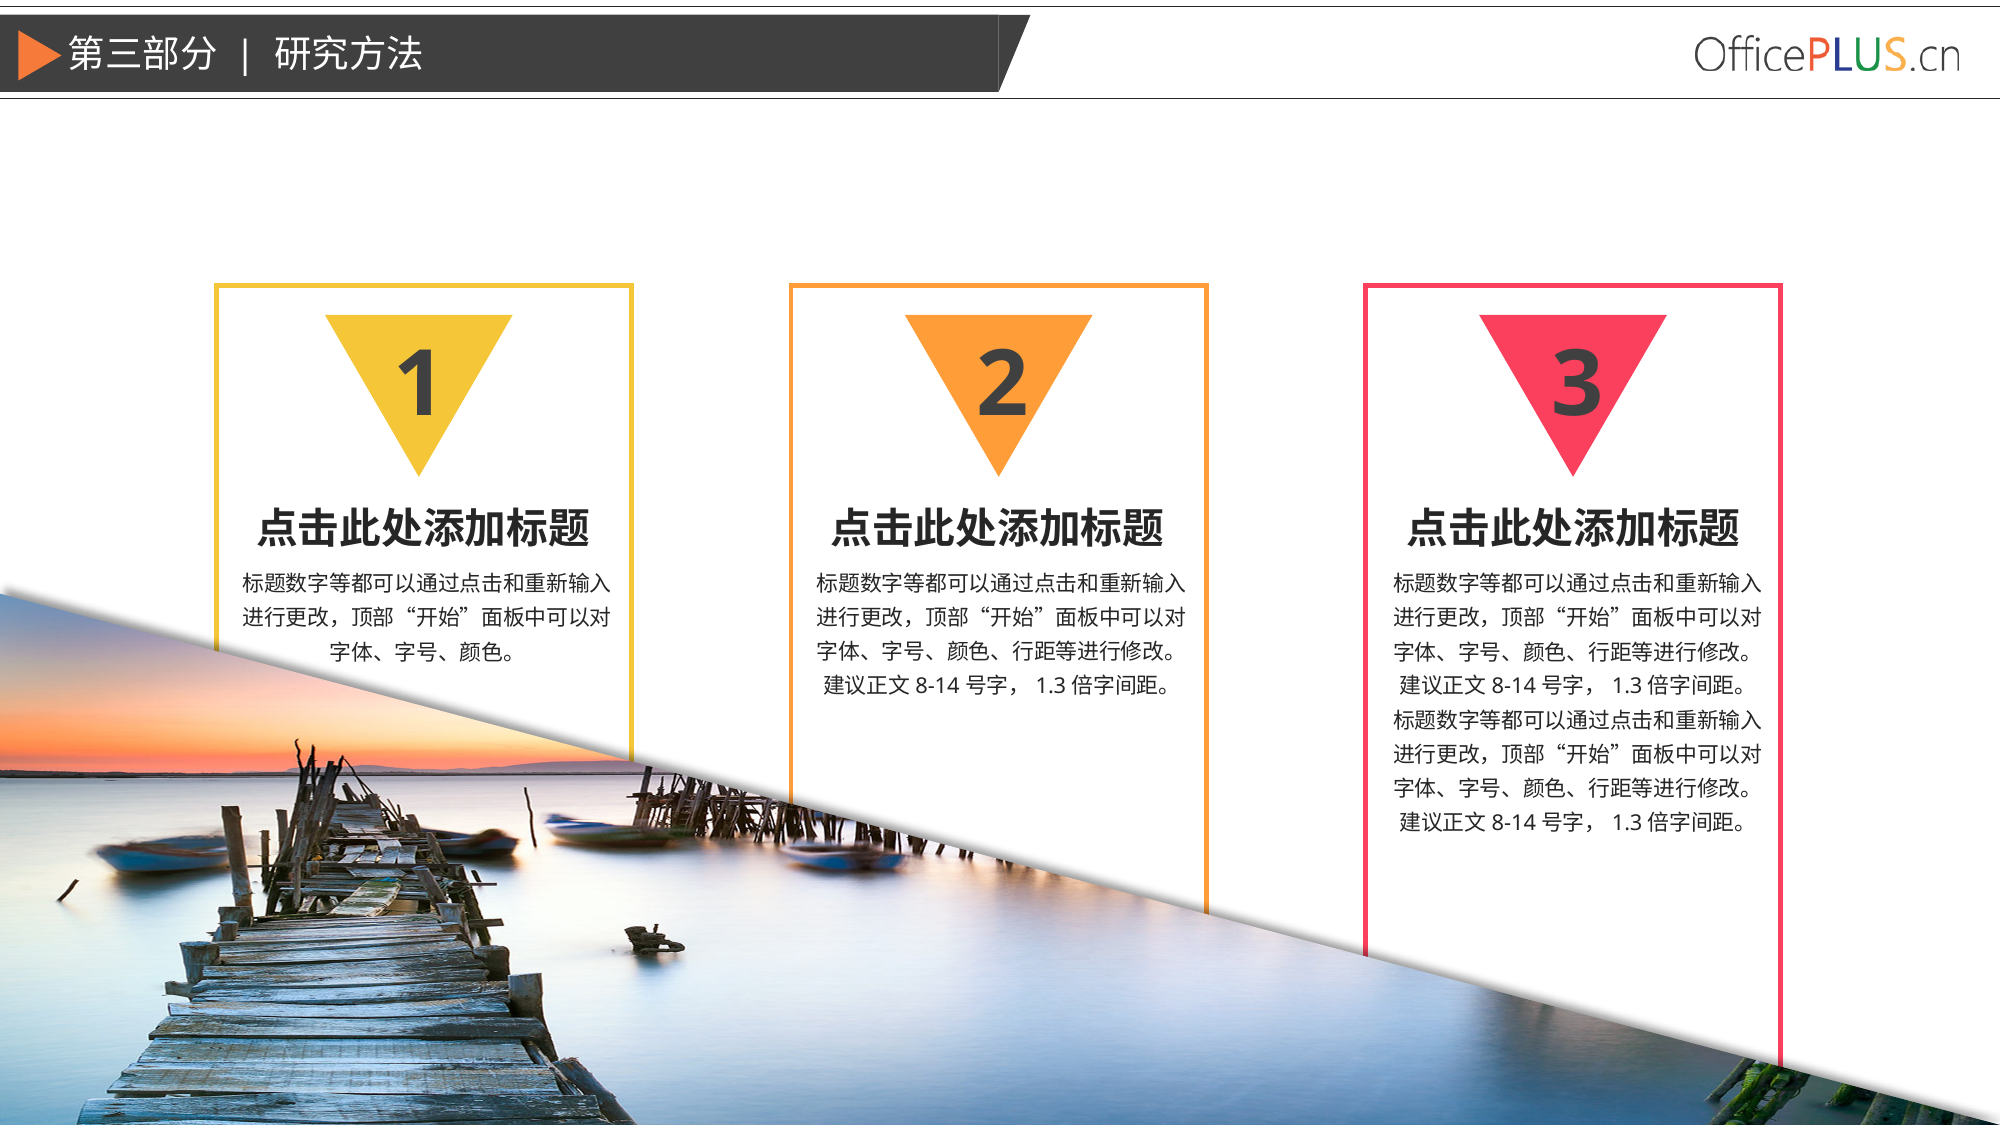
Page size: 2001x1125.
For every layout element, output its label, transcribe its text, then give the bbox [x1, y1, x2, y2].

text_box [0, 14, 1031, 92]
text_box [216, 285, 633, 749]
text_box [1477, 313, 1669, 479]
text_box [790, 285, 1207, 901]
text_box 标题数字等都可以通过点击和重新输入进行更改，顶部“开始”面板中可以对字体、字号、颜色。 [224, 554, 631, 672]
text_box [902, 313, 1095, 479]
text_box 点击此处添加标题 [1376, 494, 1771, 554]
picture [1695, 35, 1959, 71]
text_box 2 [961, 316, 1012, 442]
text_box 标题数字等都可以通过点击和重新输入进行更改，顶部“开始”面板中可以对字体、字号、颜色、行距等进行修改。建议正文8-14号字，1.3倍字间距。 标题数字等都可以通过点击和重新输入进行更改，顶部“开始”面板中可以对字体、字号、颜色、行距等进行修改。建议正文8-14号字，1.3倍字间距。 [1374, 554, 1782, 877]
text_box 1 [379, 316, 430, 442]
text_box 标题数字等都可以通过点击和重新输入进行更改，顶部“开始”面板中可以对字体、字号、颜色、行距等进行修改。建议正文8-14号字，1.3倍字间距。 [798, 554, 1206, 706]
text_box [1364, 285, 1782, 1054]
text_box [323, 313, 515, 479]
text_box 点击此处添加标题 [800, 494, 1195, 554]
text_box [0, 592, 2000, 1125]
text_box 点击此处添加标题 [226, 494, 621, 554]
text_box 3 [1536, 316, 1587, 442]
